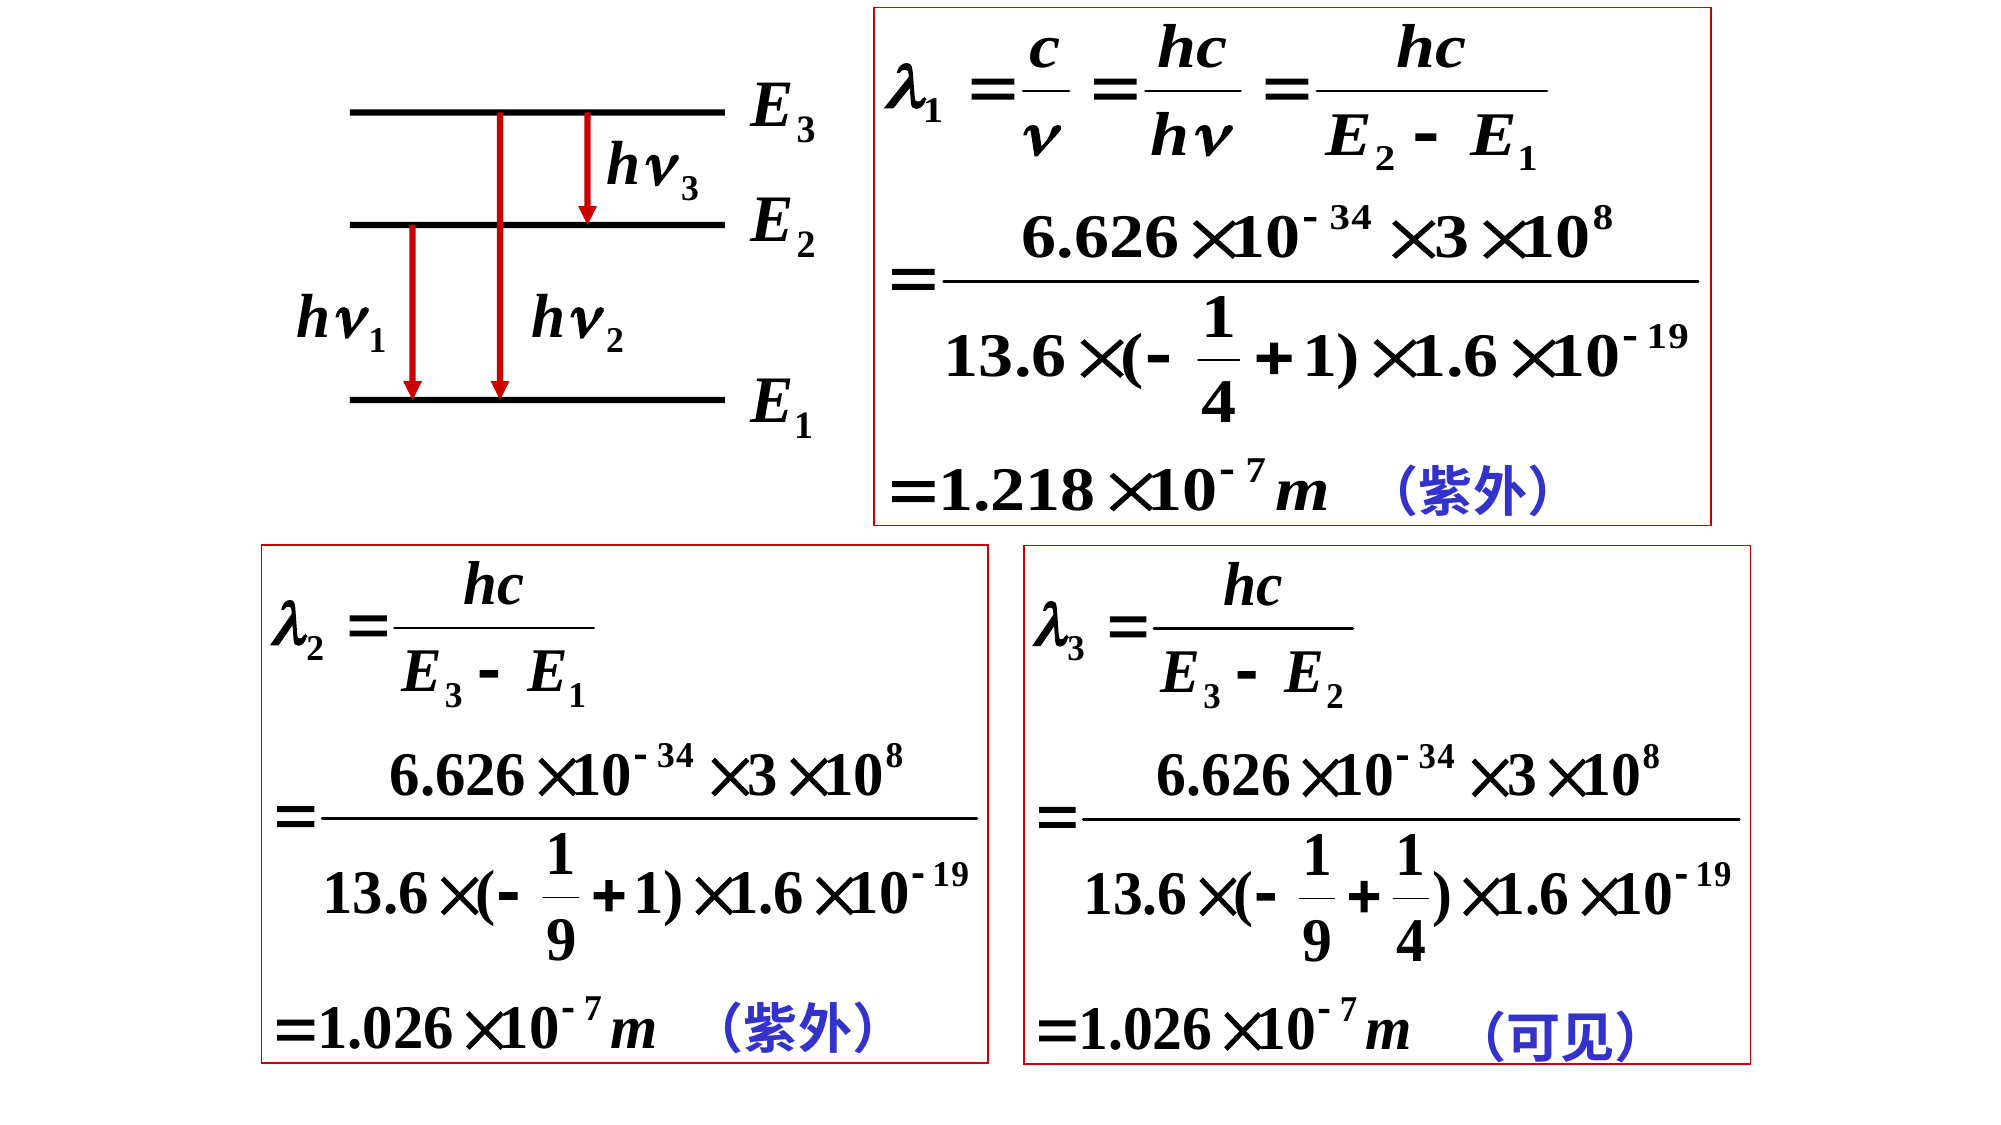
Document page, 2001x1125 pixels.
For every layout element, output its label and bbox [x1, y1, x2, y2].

text_box [874, 7, 1711, 531]
text_box [287, 59, 830, 451]
text_box [1024, 546, 1751, 1078]
text_box [262, 545, 988, 1069]
